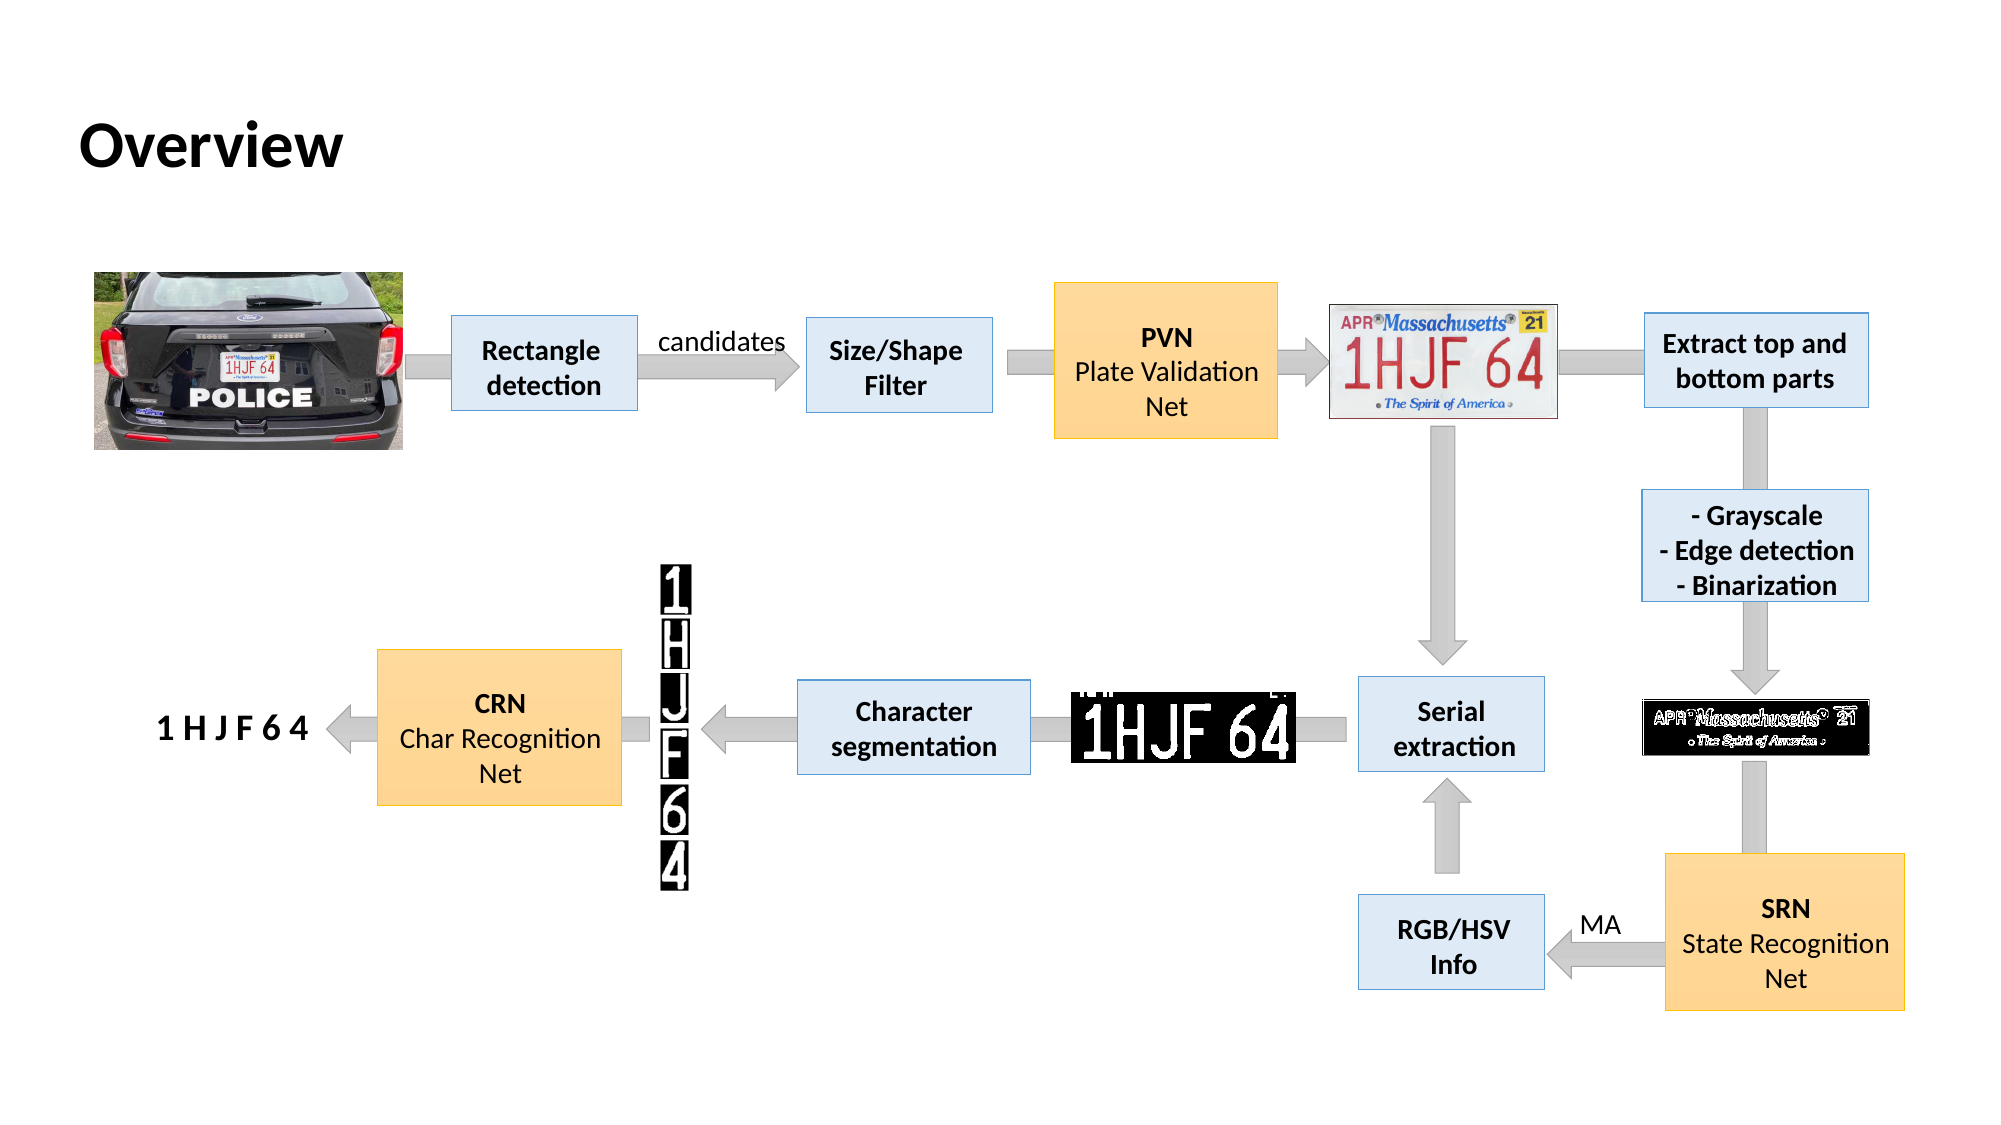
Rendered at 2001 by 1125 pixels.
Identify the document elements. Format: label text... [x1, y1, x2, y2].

text_box 1 H J F 6 4 [136, 695, 328, 756]
text_box - Grayscale - Edge detection - Binarization [1643, 489, 1871, 609]
picture [655, 560, 696, 895]
text_box [1358, 894, 1545, 990]
text_box Overview [64, 93, 1168, 188]
text_box [451, 315, 637, 324]
text_box [1296, 716, 1347, 742]
text_box MA [1551, 898, 1650, 948]
picture [94, 272, 403, 450]
text_box [1031, 716, 1070, 742]
text_box [1742, 408, 1768, 489]
text_box [1741, 760, 1767, 853]
text_box [623, 716, 650, 742]
text_box Size/Shape Filter [812, 324, 981, 409]
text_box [377, 649, 623, 806]
text_box [1644, 403, 1869, 408]
picture [1070, 692, 1296, 763]
text_box [1644, 312, 1869, 317]
text_box candidates [637, 314, 807, 365]
text_box [806, 317, 993, 413]
text_box Character segmentation [814, 684, 1015, 770]
picture [1329, 304, 1558, 419]
text_box Rectangle detection [451, 324, 638, 409]
text_box Serial extraction [1378, 684, 1532, 770]
text_box [700, 704, 797, 755]
text_box Extract top and bottom parts [1641, 317, 1869, 403]
text_box [328, 703, 377, 755]
text_box [638, 365, 801, 393]
text_box [1546, 941, 1665, 980]
text_box [797, 679, 1031, 775]
text_box [404, 354, 451, 380]
text_box [1358, 676, 1545, 772]
text_box [1417, 425, 1469, 666]
text_box RGB/HSV Info [1378, 902, 1530, 988]
text_box [1730, 609, 1781, 696]
text_box [1279, 337, 1329, 388]
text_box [1054, 282, 1279, 439]
text_box [1421, 777, 1473, 874]
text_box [1665, 853, 1906, 1011]
picture [1641, 699, 1870, 756]
text_box [1558, 349, 1641, 375]
text_box [1007, 349, 1054, 375]
